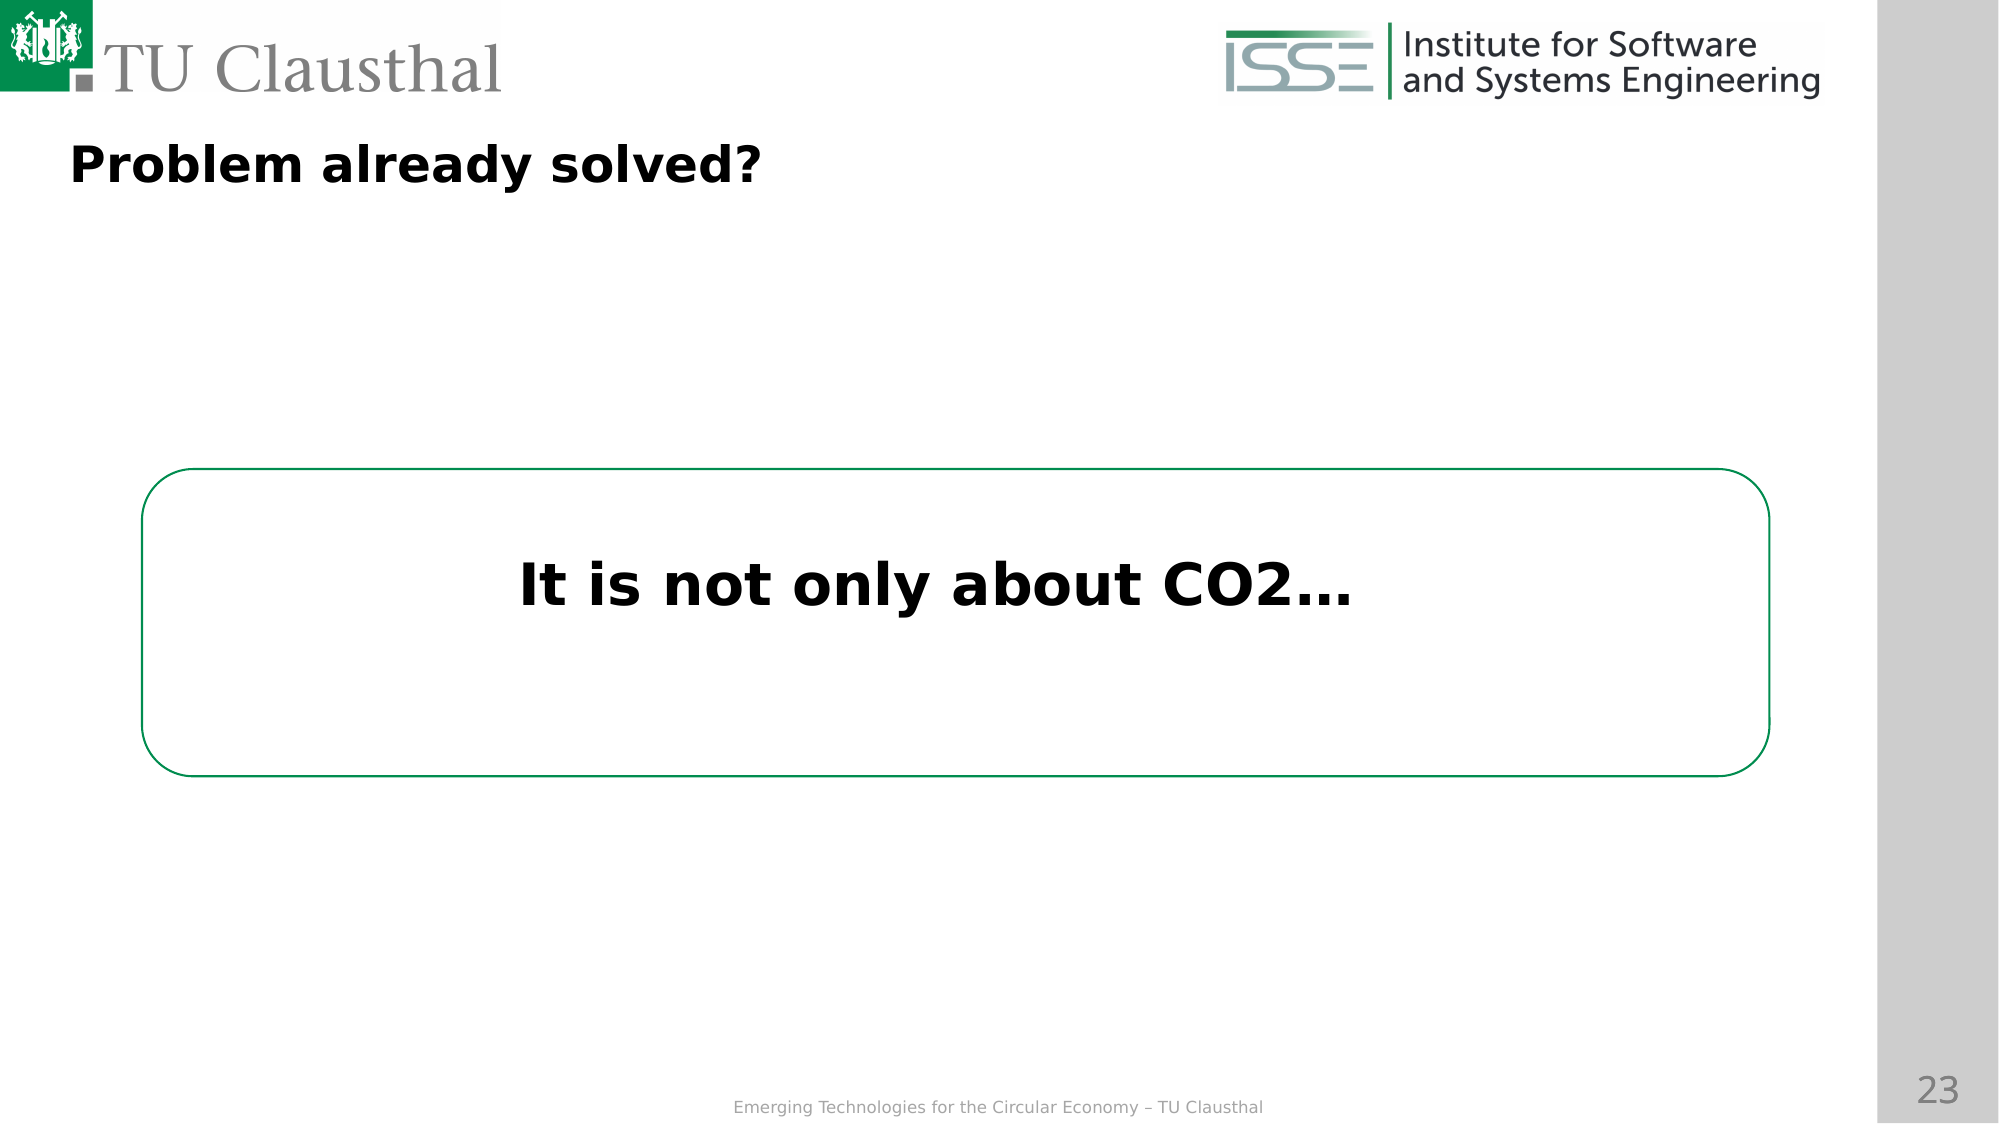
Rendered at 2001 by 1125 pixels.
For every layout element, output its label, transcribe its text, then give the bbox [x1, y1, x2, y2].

picture [0, 0, 501, 92]
text_box Problem already solved? [54, 125, 1818, 207]
text_box [140, 467, 1771, 778]
picture [1218, 22, 1825, 106]
text_box It is not only about CO2… [54, 208, 1818, 1034]
